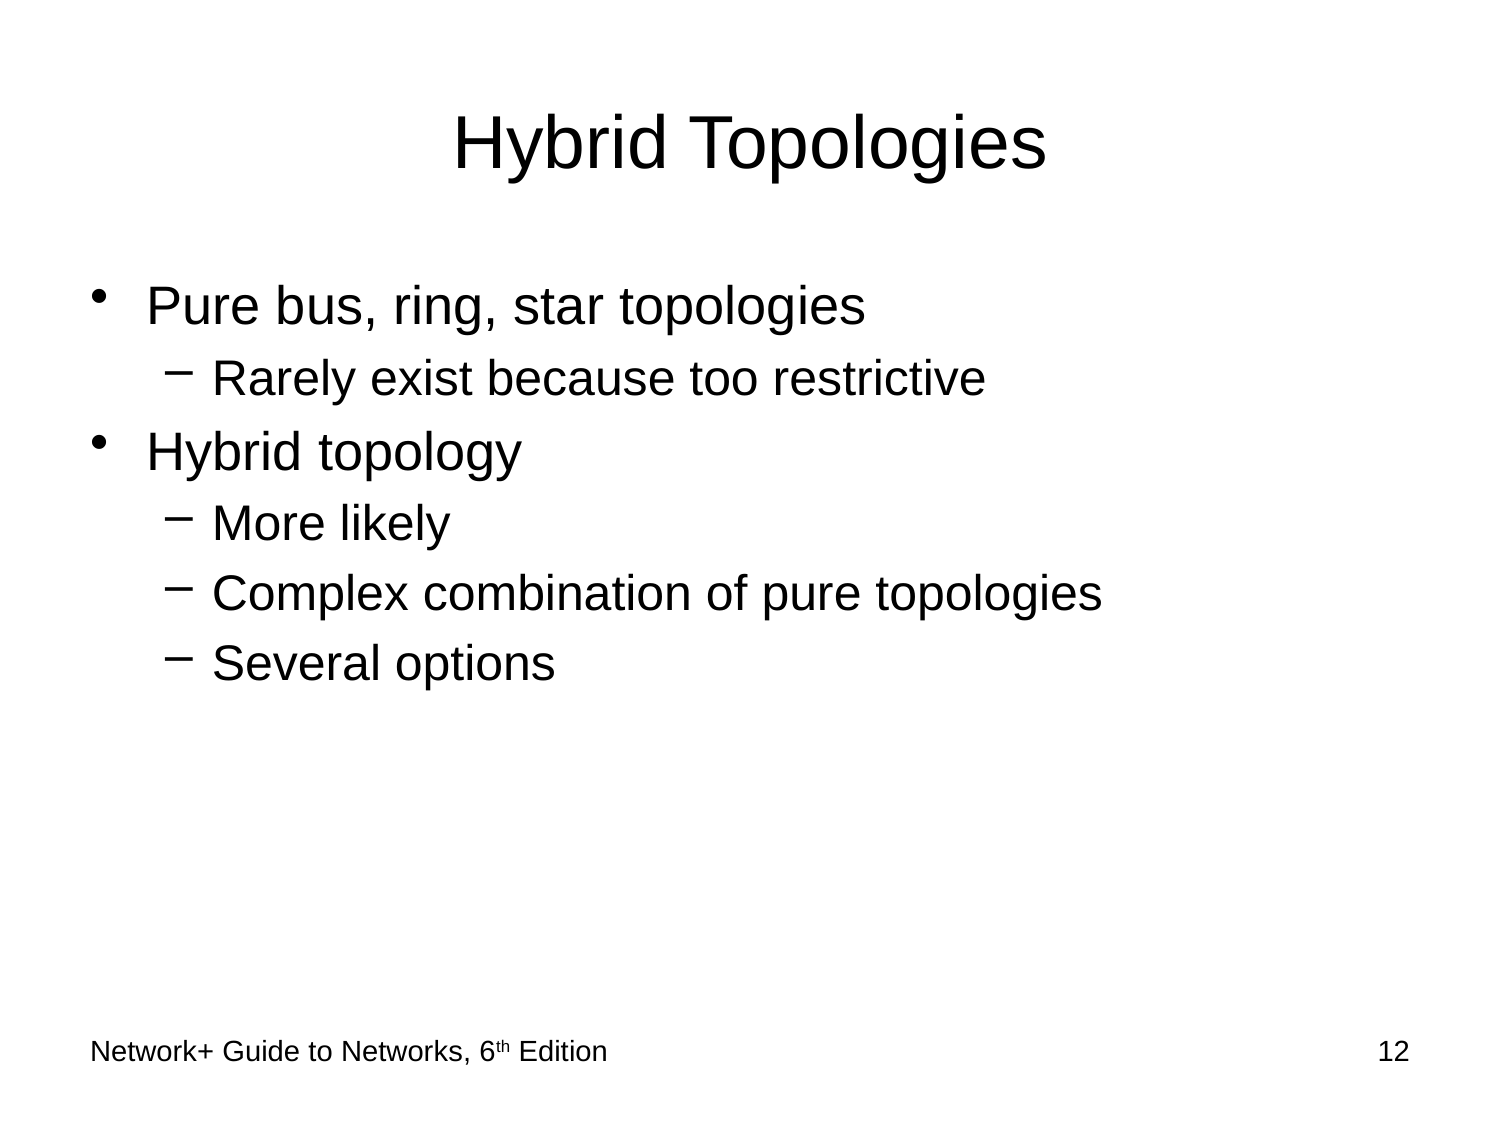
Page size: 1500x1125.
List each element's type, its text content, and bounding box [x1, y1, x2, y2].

title Hybrid Topologies [75, 45, 1425, 233]
footer Network+ Guide to Networks, 6th Edition [74, 1024, 988, 1103]
slide_number 12 [1074, 1024, 1426, 1103]
list Pure bus, ring, star topologies Rarely exist because too restrictive Hybrid topology More likely Complex combination of pure topologies Several options [75, 262, 1425, 1005]
